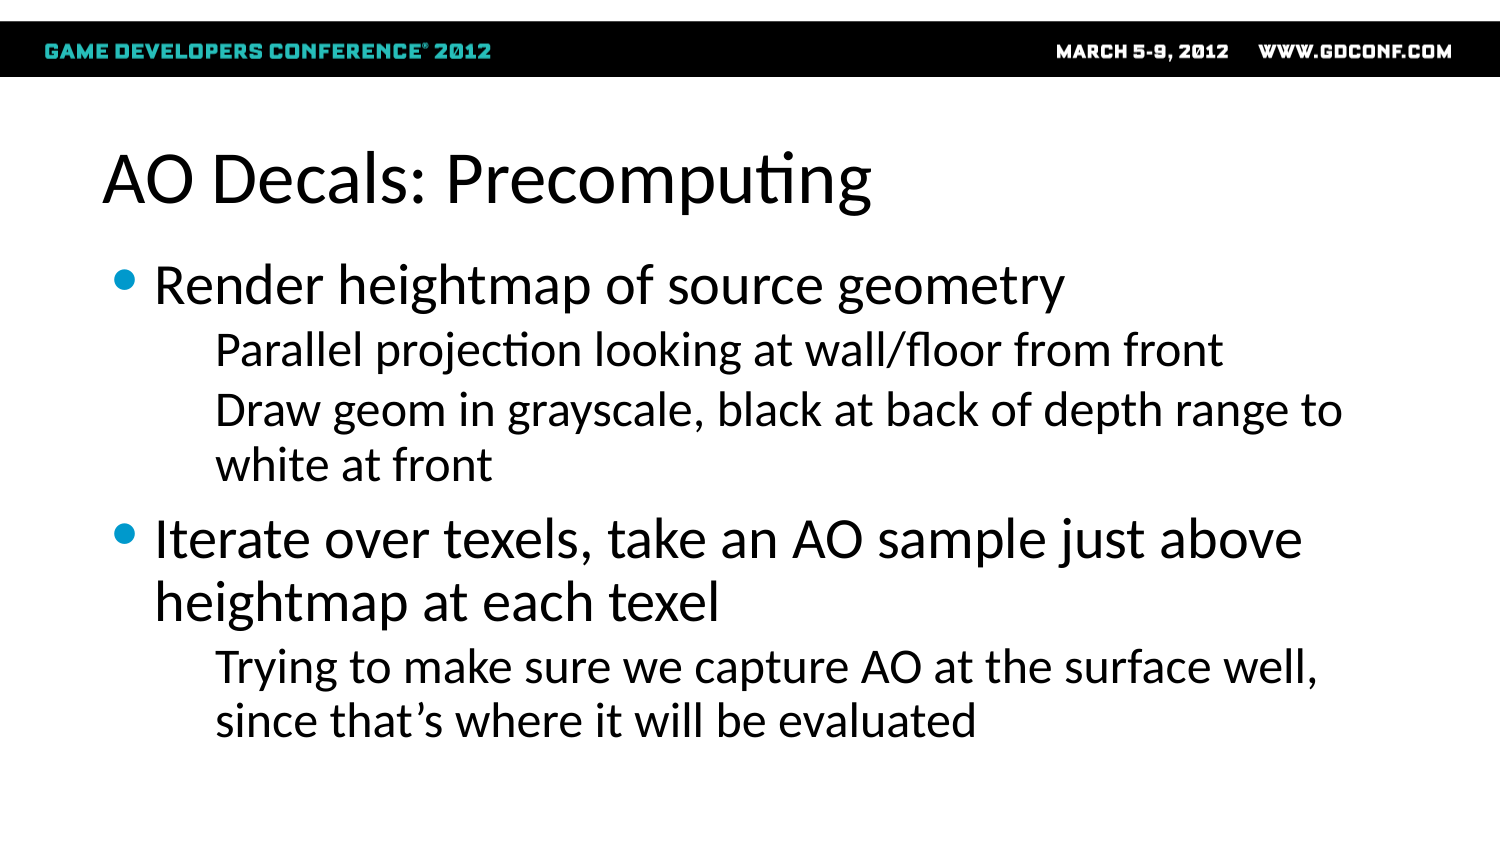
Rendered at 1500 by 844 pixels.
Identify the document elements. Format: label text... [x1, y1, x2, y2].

list Render heightmap of source geometry Parallel projection looking at wall/floor from front Draw geom in grayscale, black at back of depth range to white at front Iterate over texels, take an AO sample just above heightmap at each texel Trying to make sure we capture AO at the surface well, since that’s where it will be evaluated [87, 246, 1413, 698]
picture [0, 0, 1500, 77]
title AO Decals: Precomputing [87, 109, 1413, 238]
